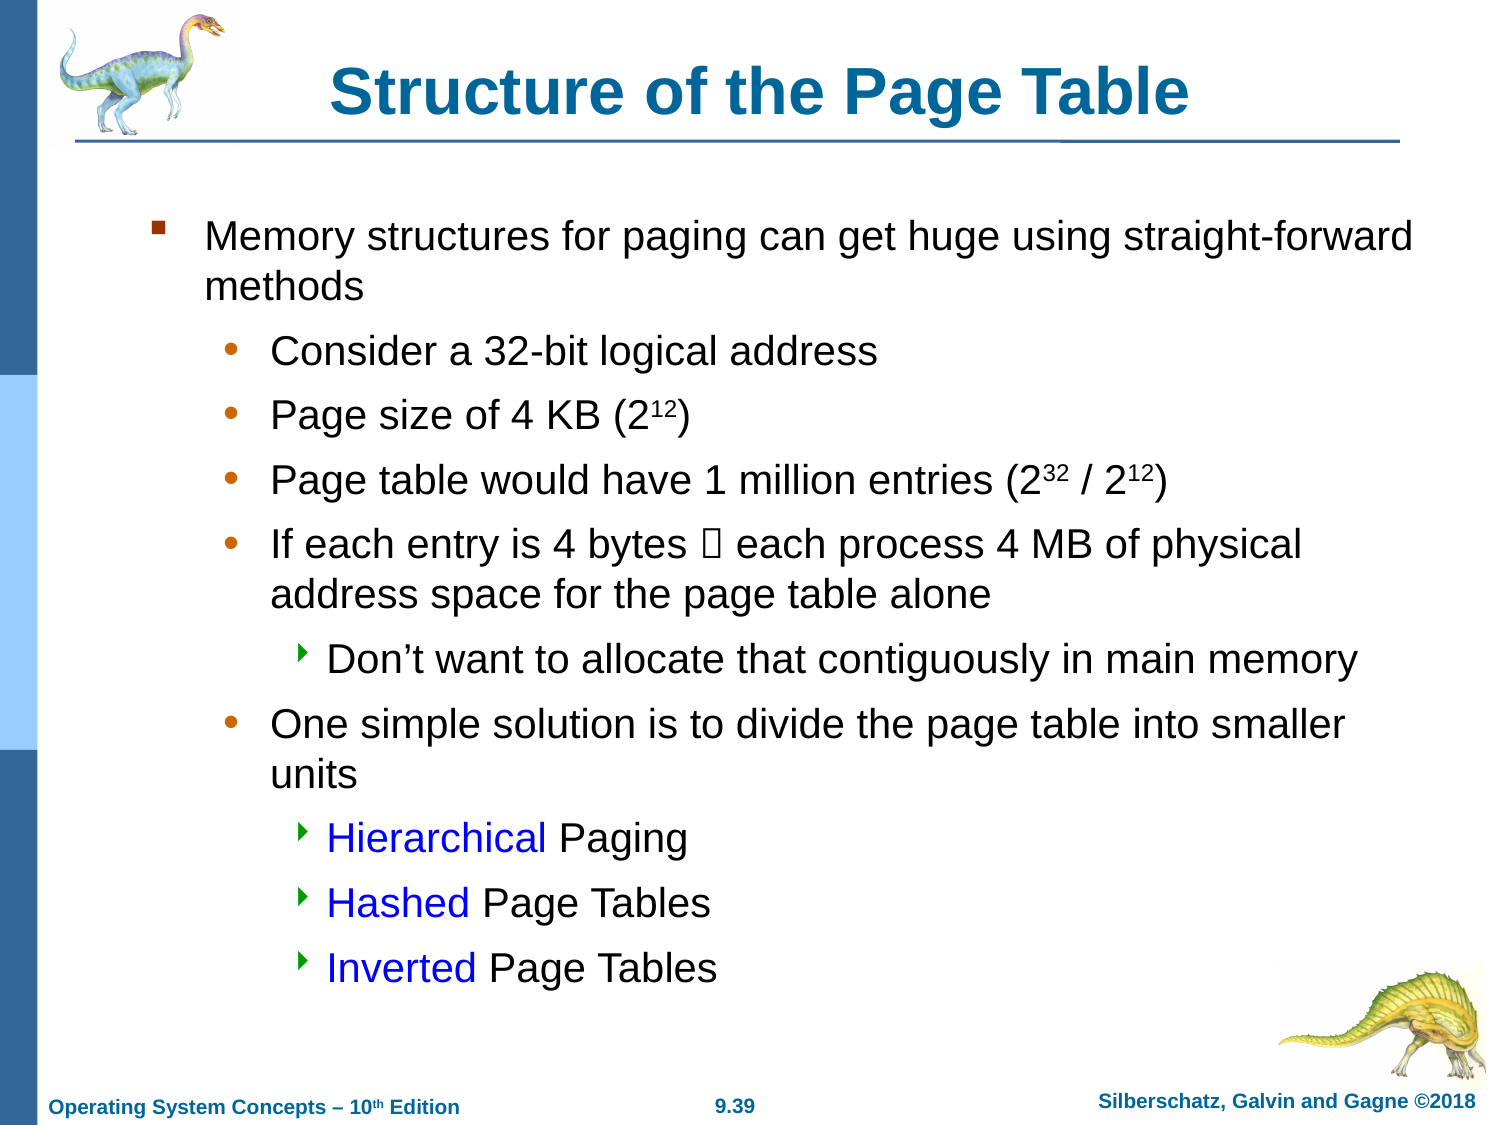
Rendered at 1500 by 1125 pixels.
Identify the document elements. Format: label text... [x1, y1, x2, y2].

picture [46, 0, 243, 149]
title Structure of the Page Table [85, 40, 1436, 136]
list Memory structures for paging can get huge using straight-forward methods Consider a 32-bit logical address Page size of 4 KB (212) Page table would have 1 million entries (232 / 212) If each entry is 4 bytes  each process 4 MB of physical address space for the page table alone Don’t want to allocate that contiguously in main memory One simple solution is to divide the page table into smaller units Hierarchical Paging Hashed Page Tables Inverted Page Tables [133, 201, 1436, 937]
picture [1275, 959, 1486, 1090]
